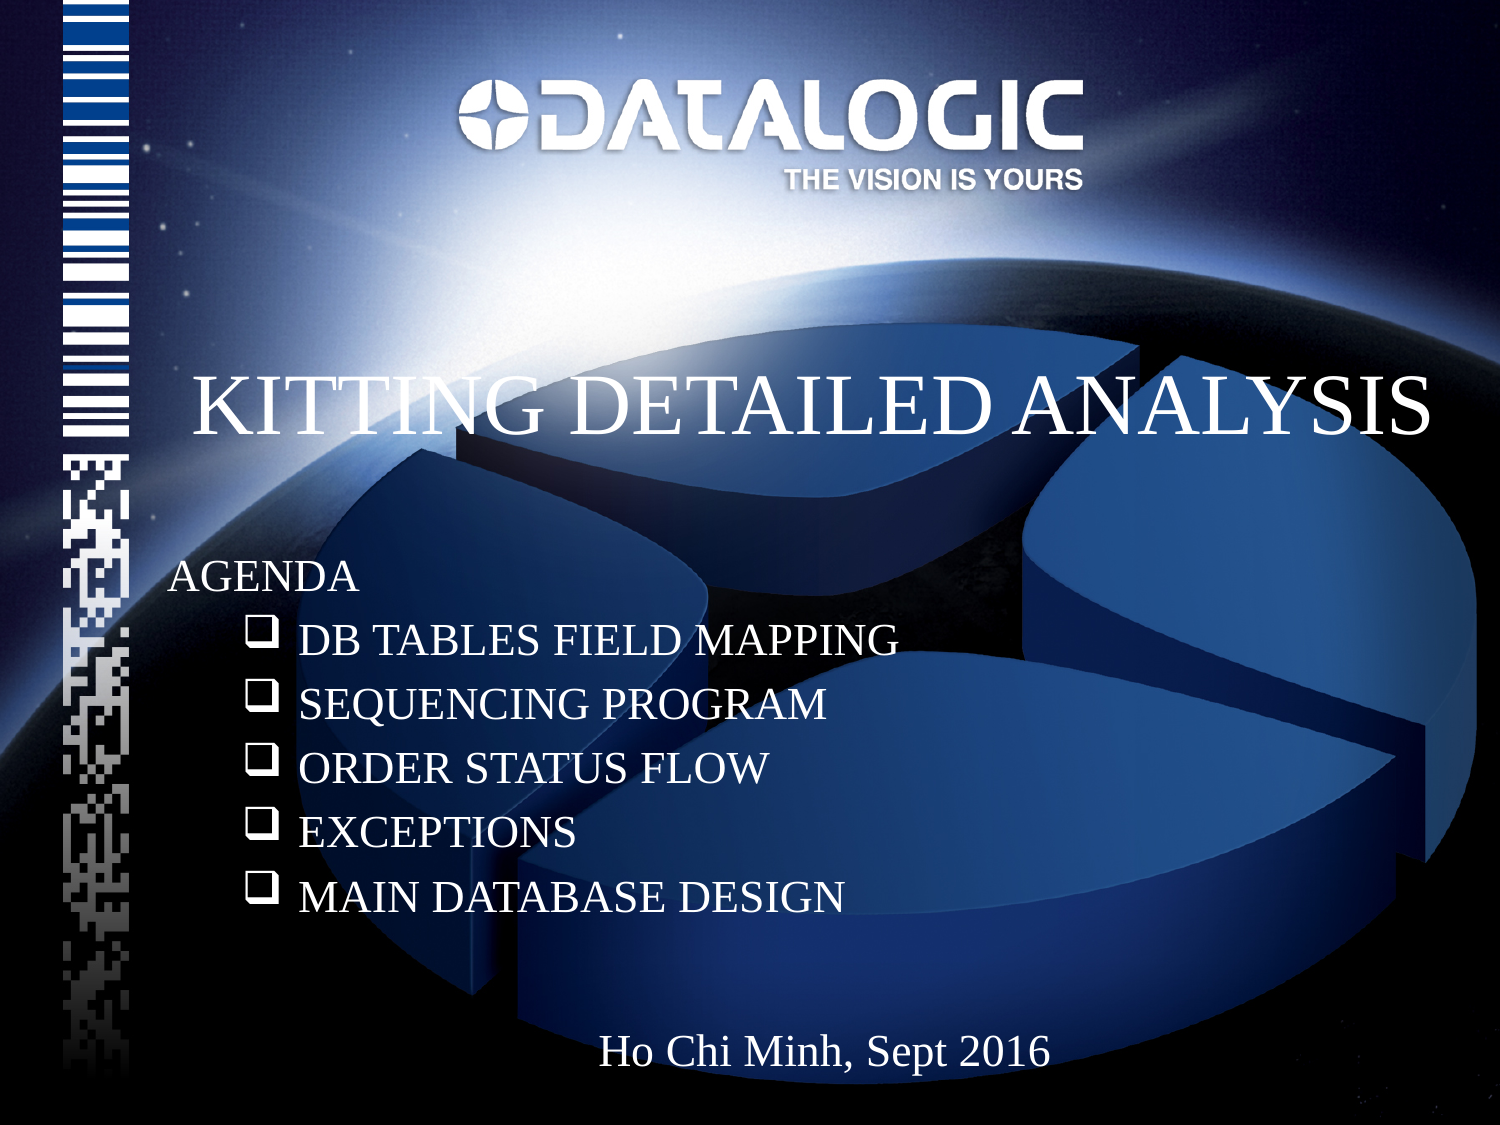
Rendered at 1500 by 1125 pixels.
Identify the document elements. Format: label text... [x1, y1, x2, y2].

list AGENDA DB TABLES FIELD MAPPING SEQUENCING PROGRAM ORDER STATUS FLOW EXCEPTIONS MAIN DATABASE DESIGN [151, 538, 1500, 987]
picture [0, 0, 1500, 1125]
text_box Ho Chi Minh, Sept 2016 [430, 1013, 1220, 1072]
title KITTING DETAILED ANALYSIS [159, 339, 1469, 559]
